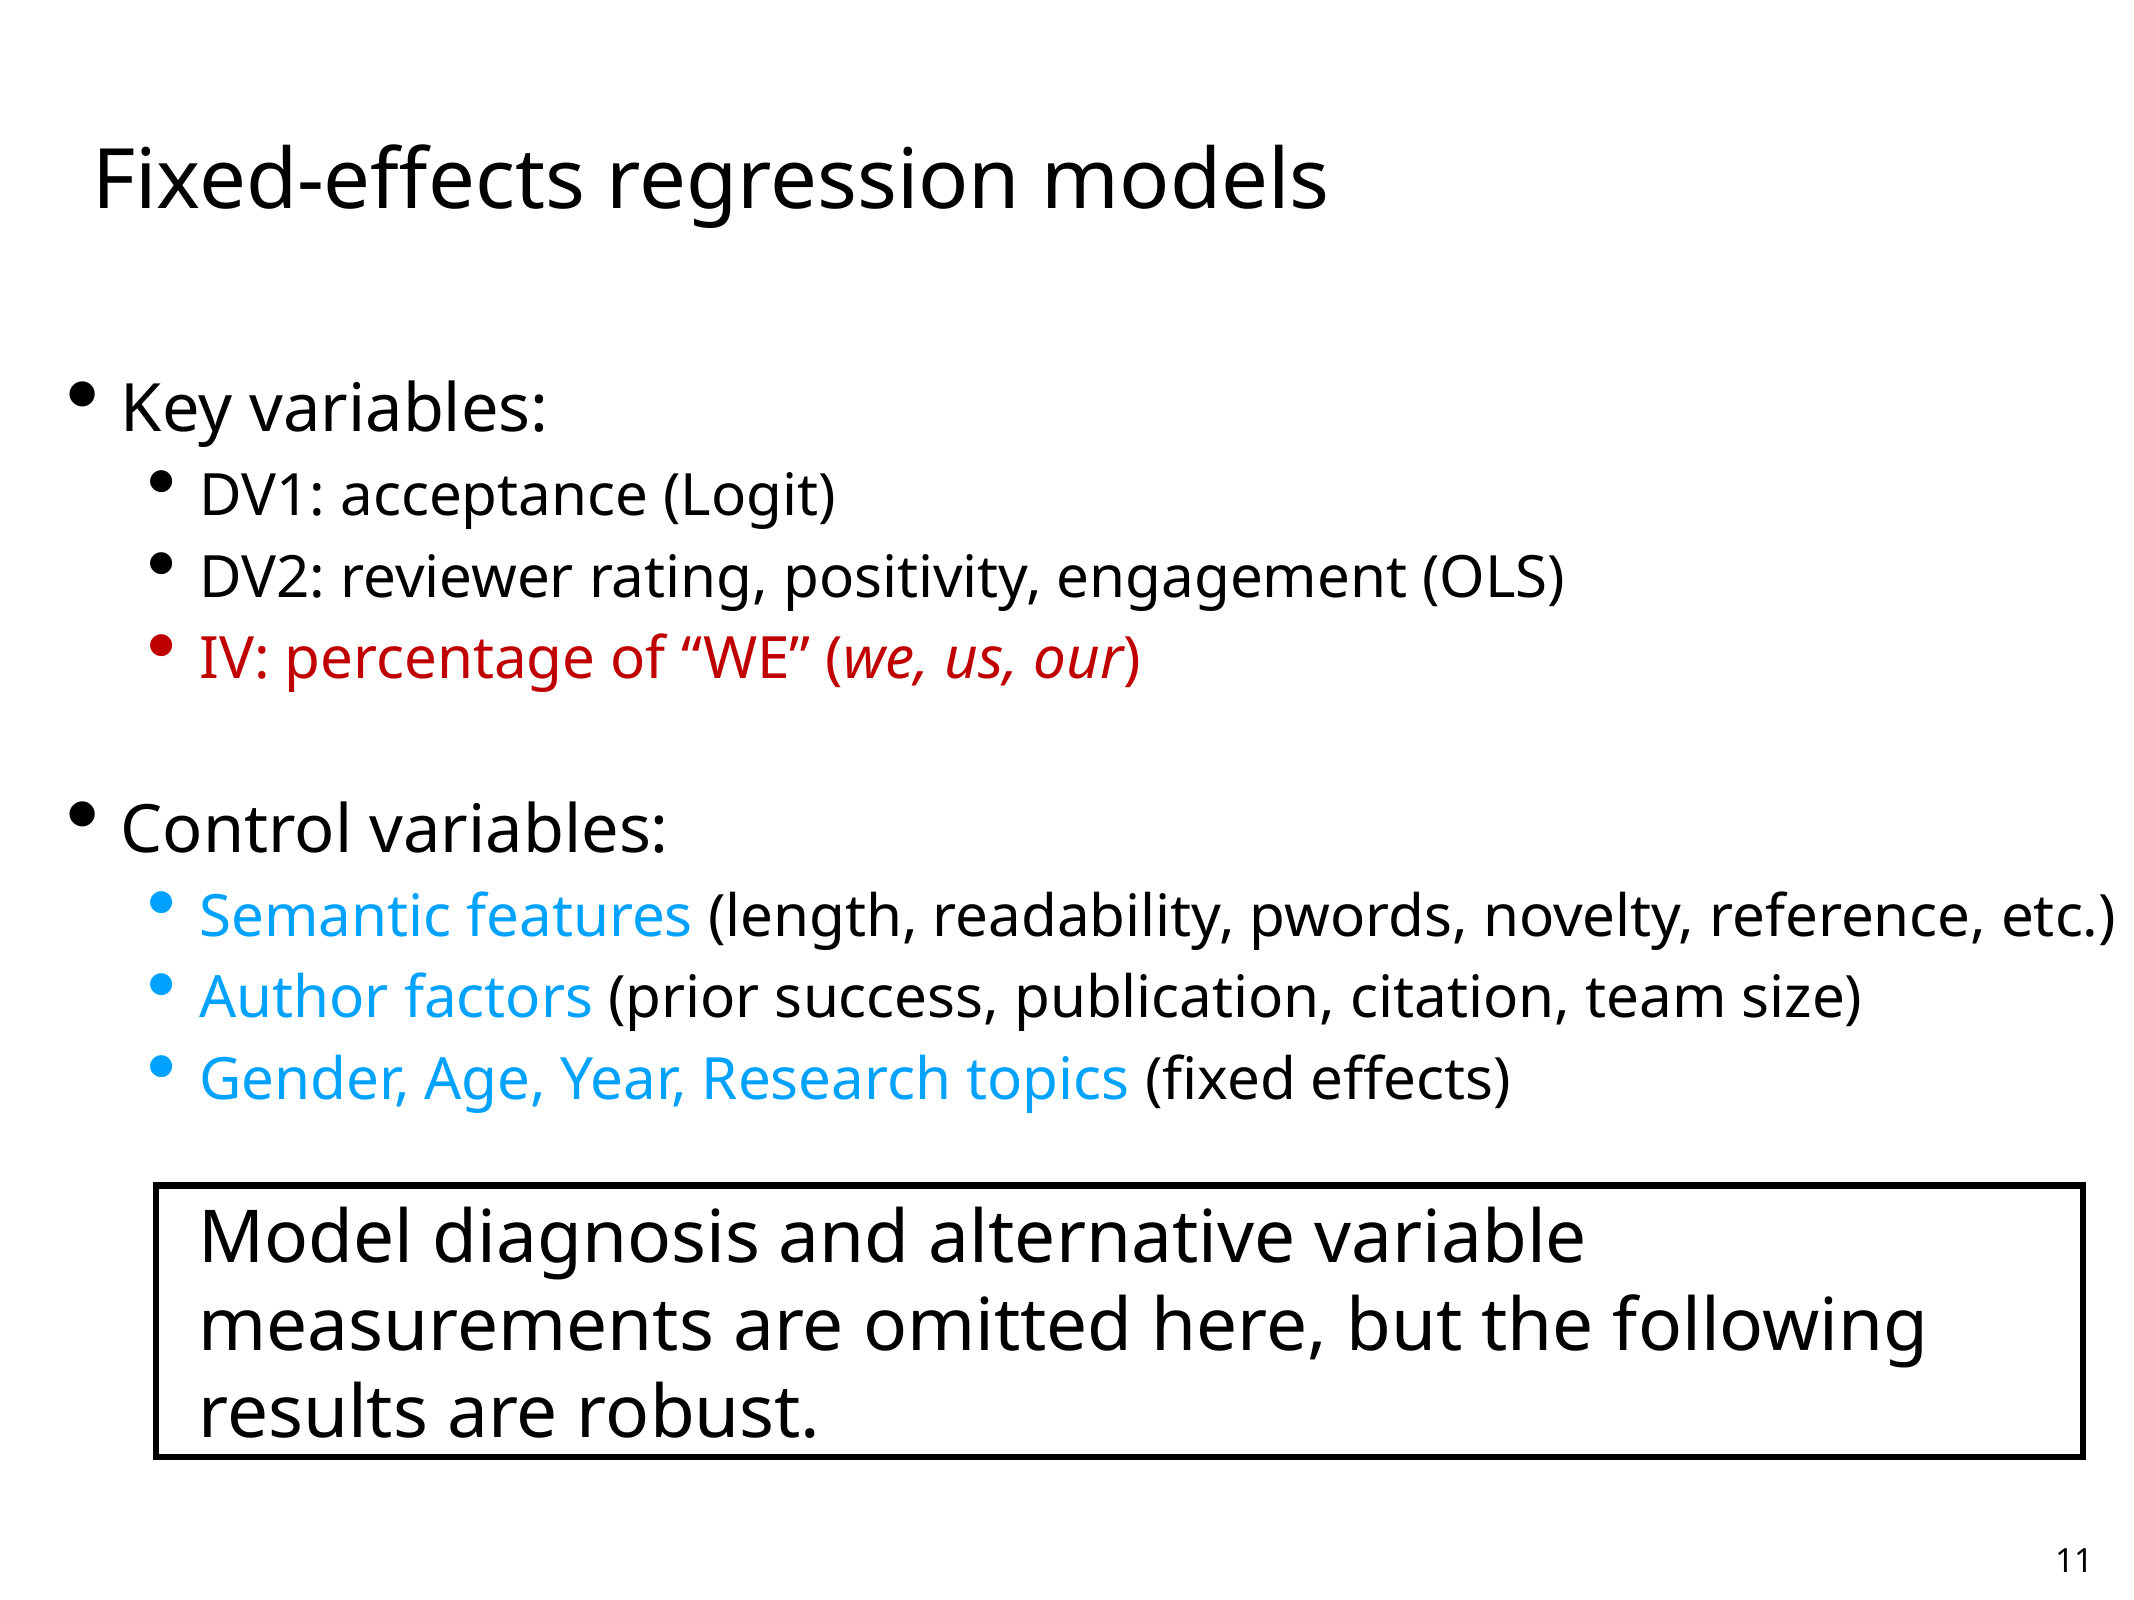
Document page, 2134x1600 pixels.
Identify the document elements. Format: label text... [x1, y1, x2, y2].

text_box Key variables: DV1: acceptance (Logit) DV2: reviewer rating, positivity, engagement (OLS) IV: percentage of “WE” (we, us, our) Control variables: Semantic features (length, readability, pwords, novelty, reference, etc.) Author factors (prior success, publication, citation, team size) Gender, Age, Year, Research topics (fixed effects) [61, 347, 2121, 1116]
text_box Model diagnosis and alternative variable measurements are omitted here, but the following results are robust. [156, 1185, 2083, 1457]
text_box 11 [1984, 1531, 2134, 1593]
text_box Fixed-effects regression models [83, 116, 2083, 234]
